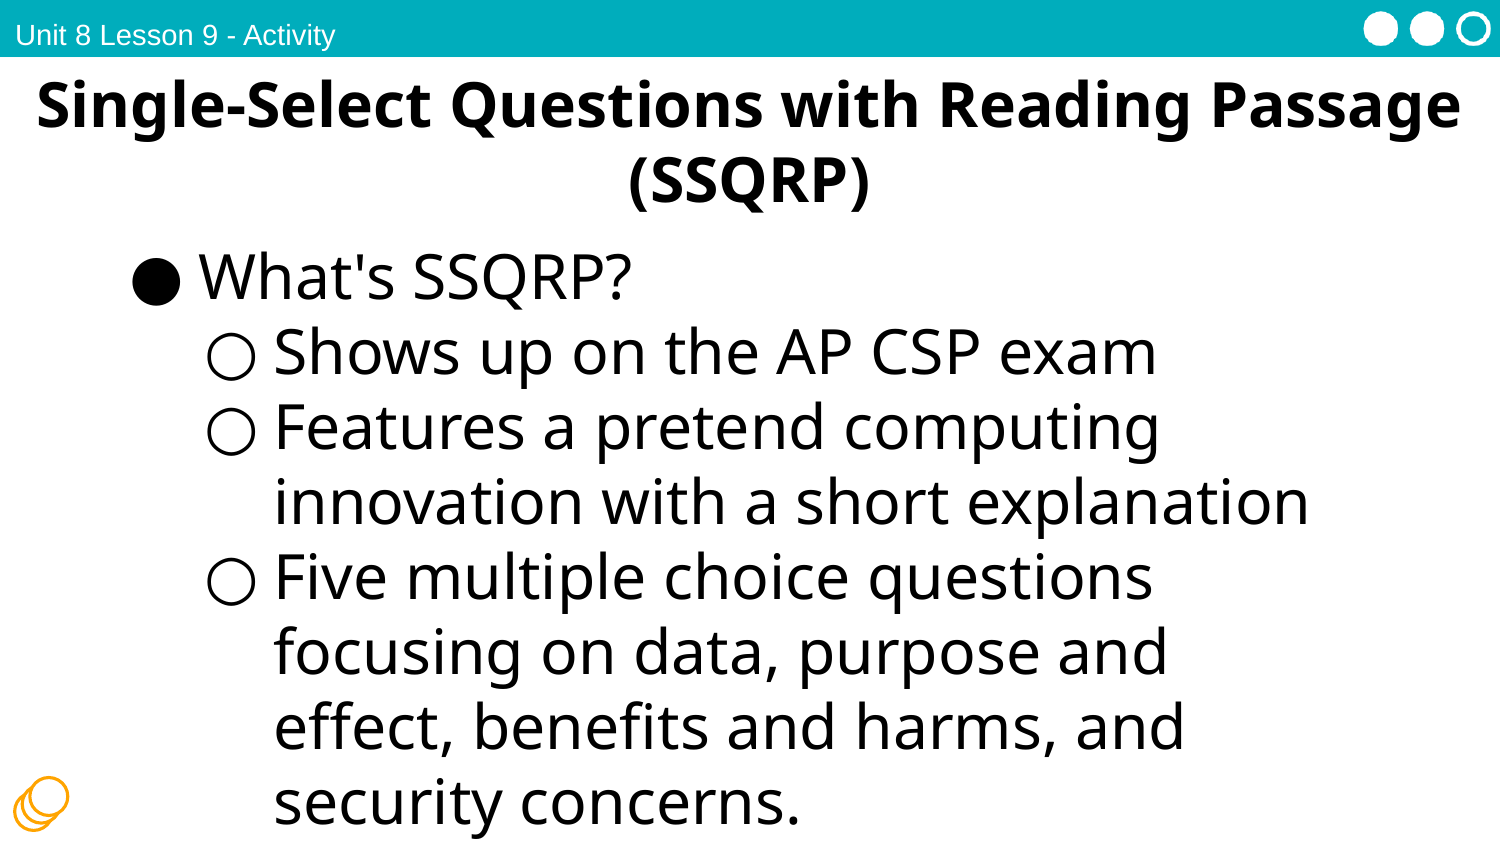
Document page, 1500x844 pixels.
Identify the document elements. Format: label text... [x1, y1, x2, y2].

text_box Single-Select Questions with Reading Passage (SSQRP) [0, 50, 1500, 217]
picture [750, 0, 1500, 50]
text_box Unit 8 Lesson 9 - Activity [0, 0, 750, 58]
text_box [14, 777, 68, 831]
text_box What's SSQRP? Shows up on the AP CSP exam Features a pretend computing innovation with a short explanation Five multiple choice questions focusing on data, purpose and effect, benefits and harms, and security concerns. [108, 222, 1380, 767]
picture [0, 217, 1500, 844]
